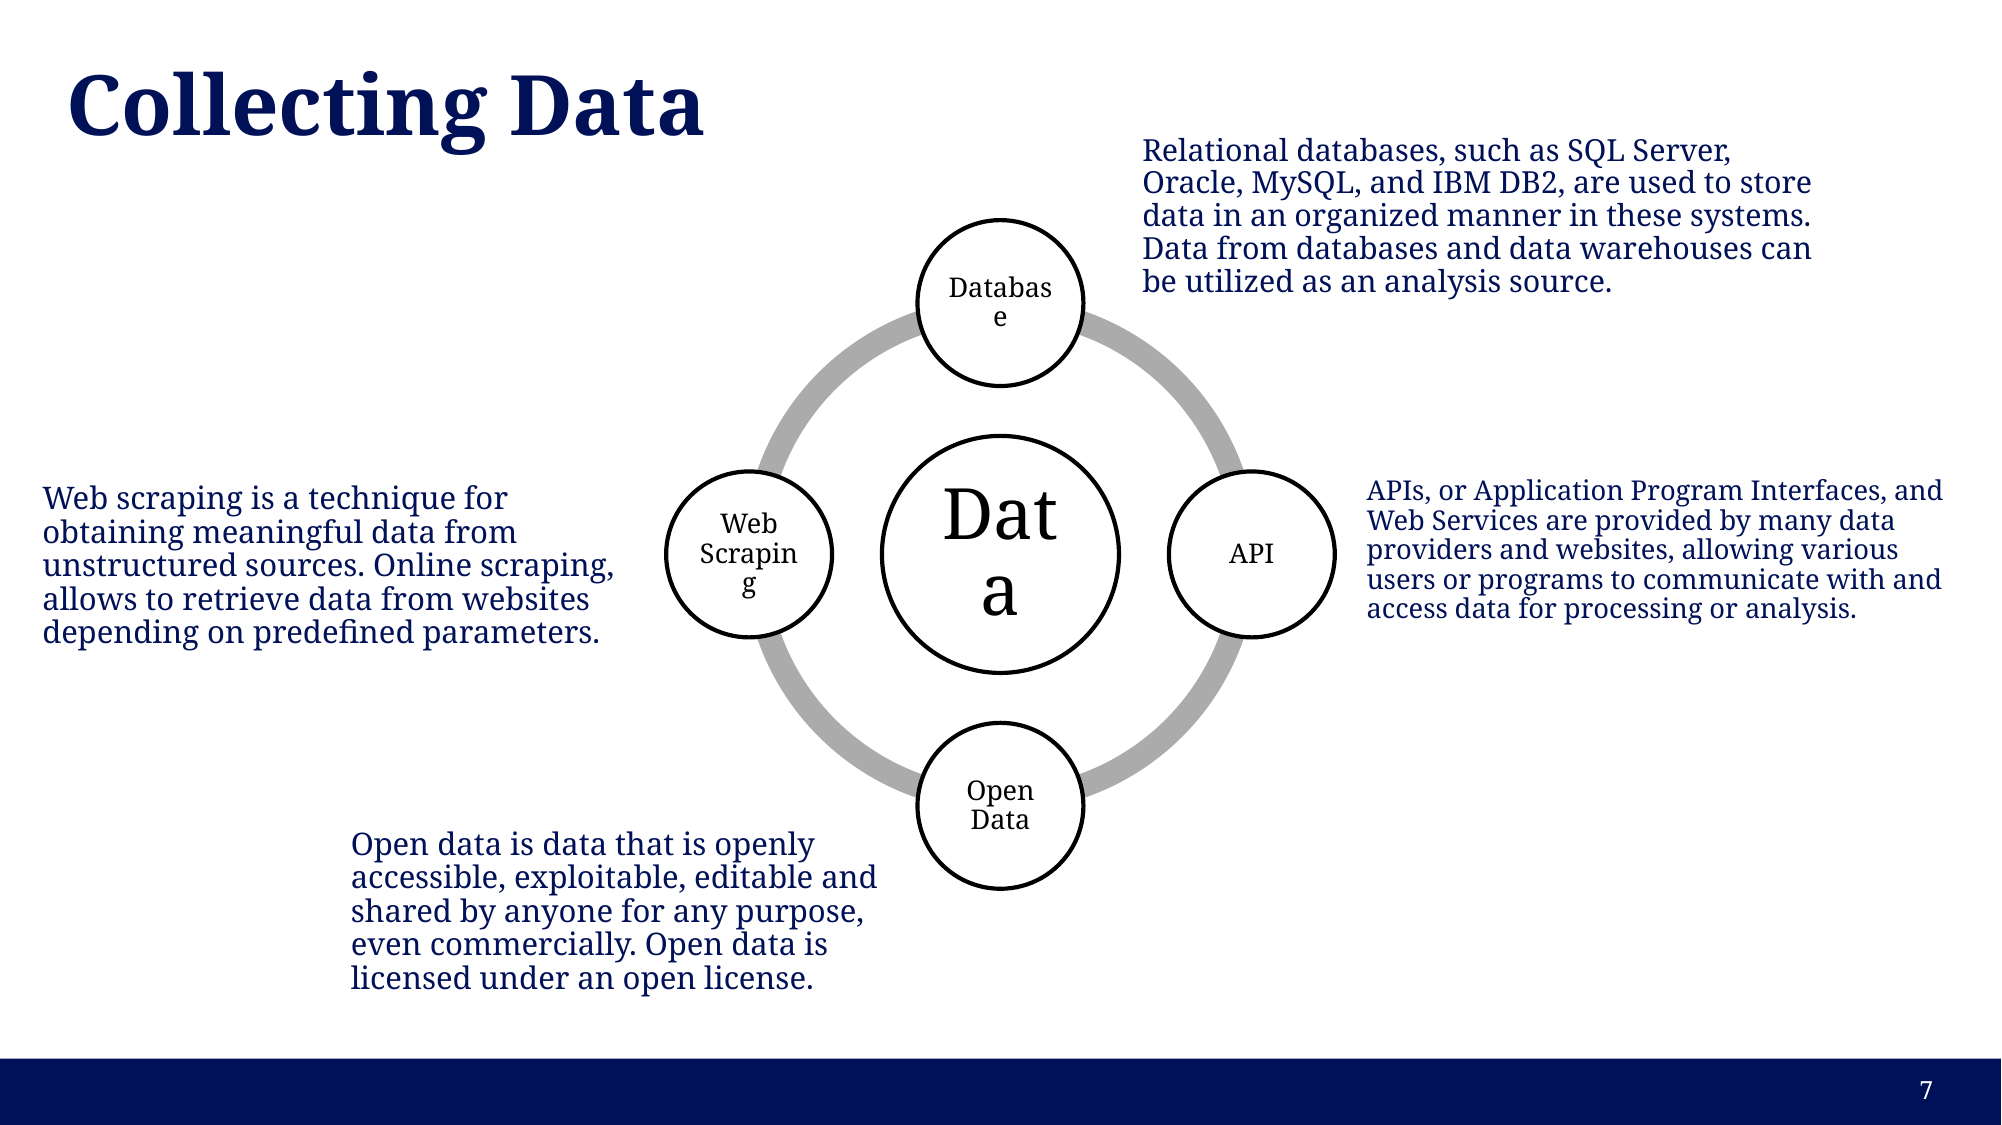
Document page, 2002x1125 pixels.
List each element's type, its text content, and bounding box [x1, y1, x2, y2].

list Relational databases, such as SQL Server, Oracle, MySQL, and IBM DB2, are used to store data in an organized manner in these systems. Data from databases and data warehouses can be utilized as an analysis source. [1142, 135, 1816, 305]
title Collecting Data [66, 66, 1935, 138]
slide_number 7 [1498, 1061, 1949, 1122]
text_box Open data is data that is openly accessible, exploitable, editable and shared by anyone for any purpose, even commercially. Open data is licensed under an open license. [350, 828, 933, 998]
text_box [454, 219, 1547, 890]
text_box APIs, or Application Program Interfaces, and Web Services are provided by many data providers and websites, allowing various users or programs to communicate with and access data for processing or analysis. [1552, 477, 1949, 647]
text_box Web scraping is a technique for obtaining meaningful data from unstructured sources. Online scraping, allows to retrieve data from websites depending on predefined parameters. [42, 482, 448, 653]
